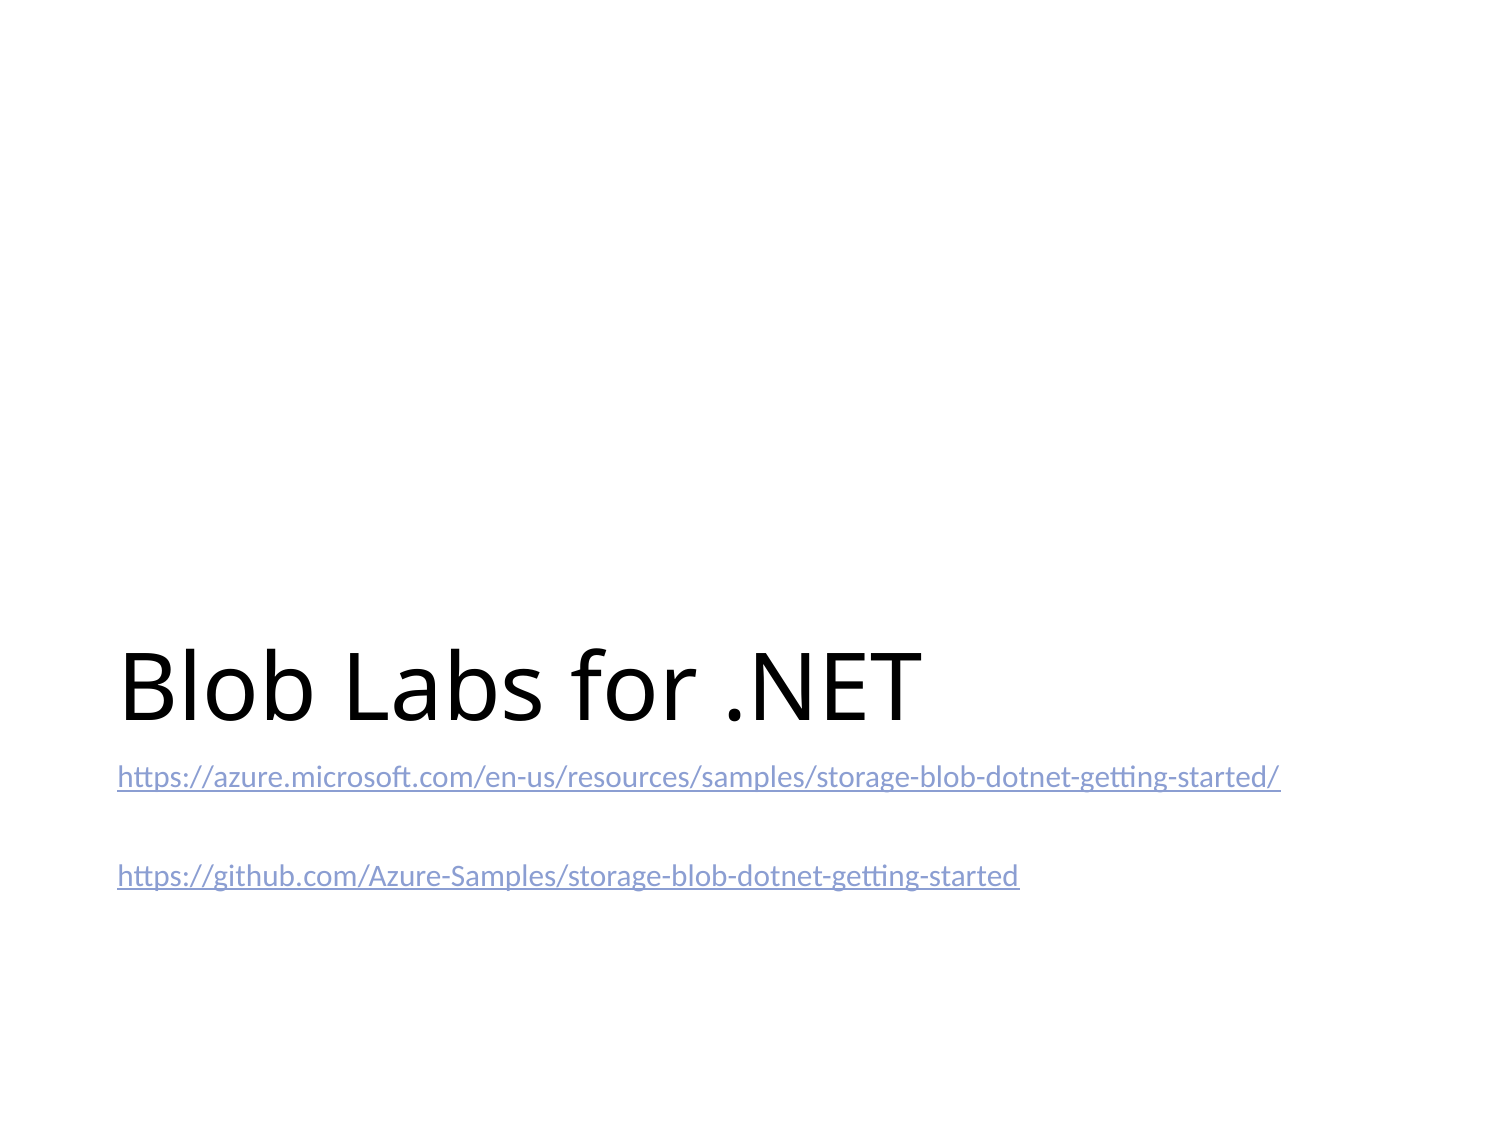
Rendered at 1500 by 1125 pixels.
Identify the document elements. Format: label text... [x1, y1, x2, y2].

title Blob Labs for .NET [102, 280, 1397, 749]
list https://azure.microsoft.com/en-us/resources/samples/storage-blob-dotnet-getting-started/ https://github.com/Azure-Samples/storage-blob-dotnet-getting-started [102, 752, 1397, 999]
